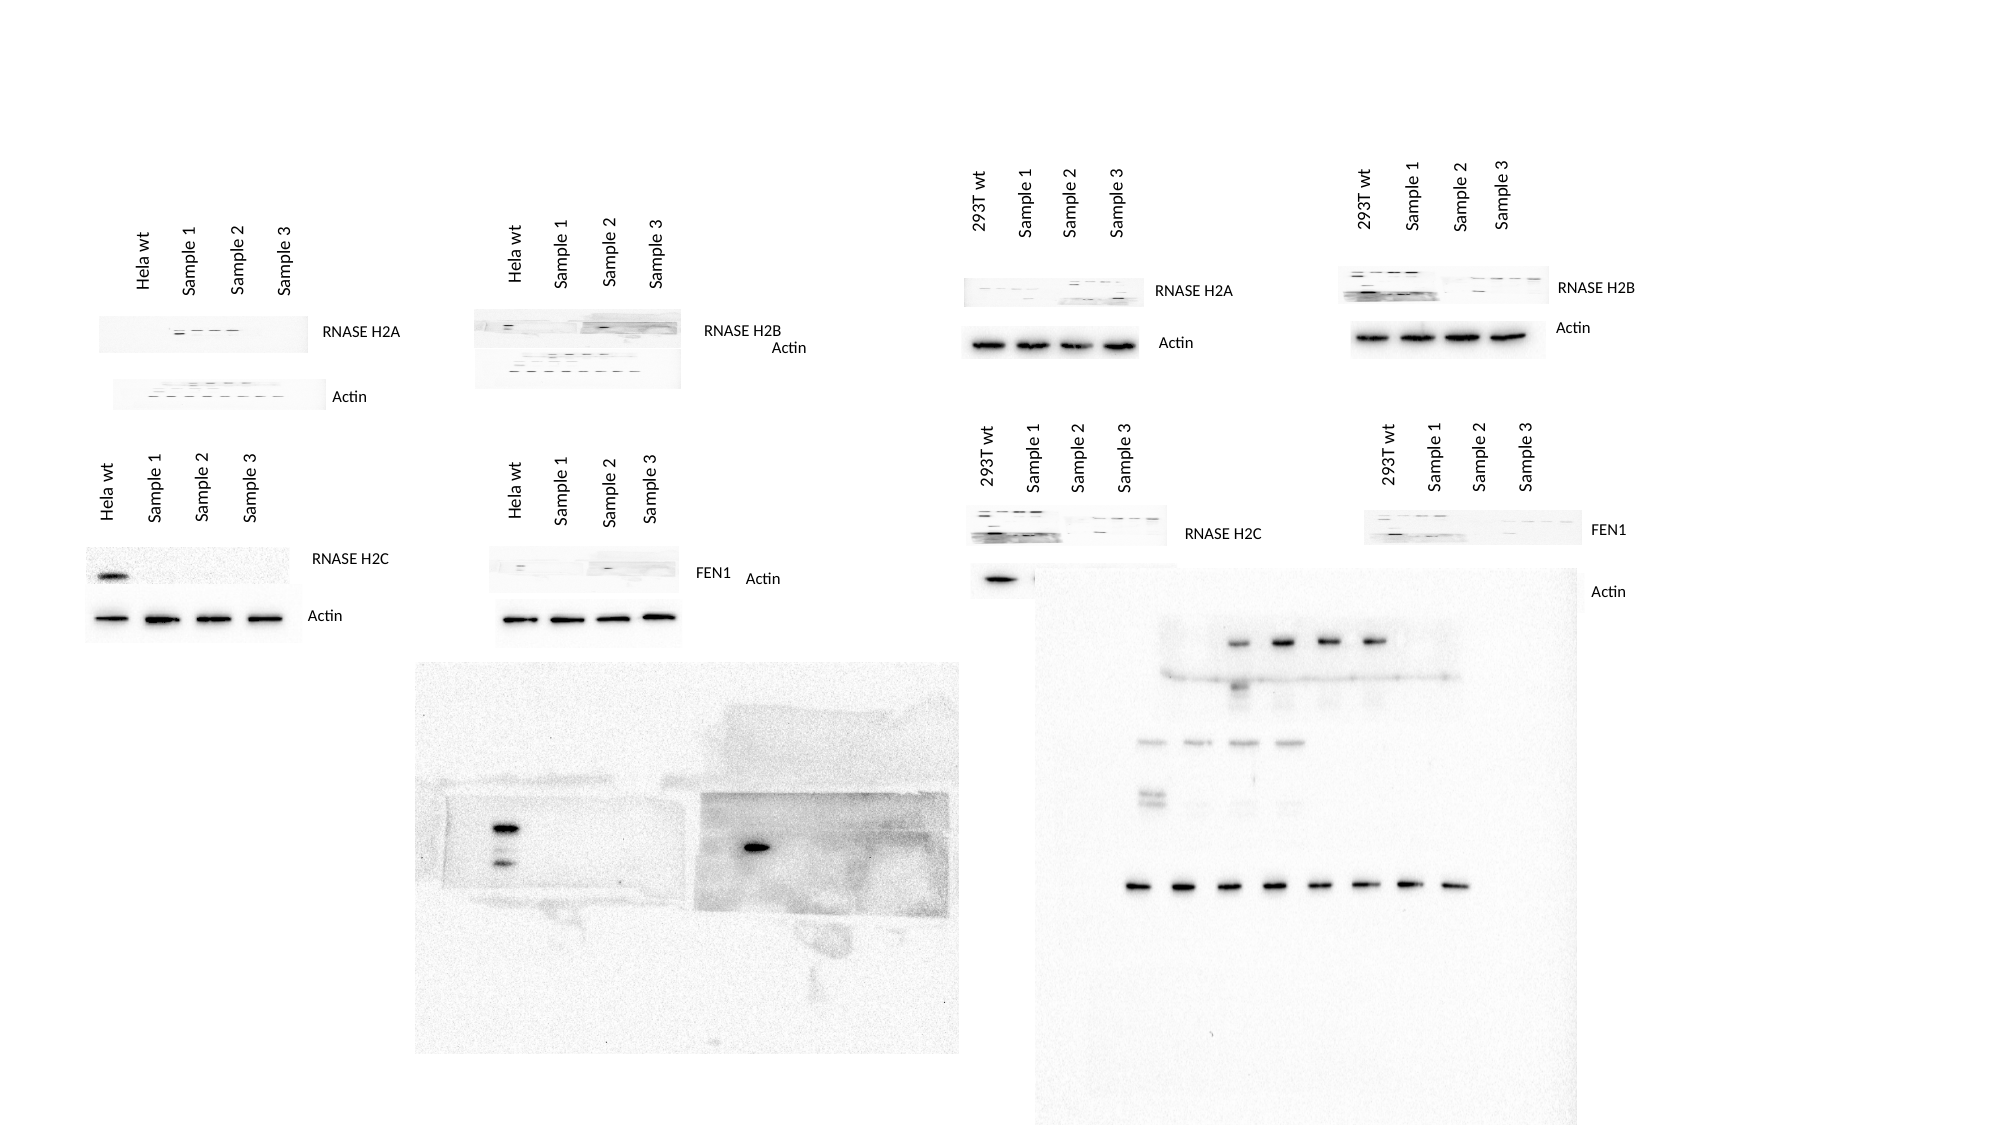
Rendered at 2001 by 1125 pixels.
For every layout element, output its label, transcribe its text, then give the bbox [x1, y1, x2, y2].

text_box Actin [303, 597, 505, 632]
picture [489, 546, 679, 593]
text_box Sample 2 [589, 398, 643, 544]
picture [475, 349, 681, 389]
text_box Sample 3 [635, 158, 689, 305]
text_box Sample 2 [217, 164, 271, 310]
text_box Sample 3 [263, 165, 317, 312]
picture [1035, 568, 1577, 1125]
picture [474, 309, 681, 348]
picture [495, 599, 683, 648]
text_box FEN1 [681, 554, 806, 590]
text_box Hela wt [494, 152, 548, 299]
text_box Actin [317, 377, 529, 413]
text_box Sample 2 [589, 156, 643, 303]
text_box RNASE H2B [689, 312, 814, 347]
text_box Actin [757, 329, 958, 365]
picture [99, 316, 308, 353]
text_box Hela wt [86, 430, 134, 536]
text_box Hela wt [122, 159, 176, 306]
text_box Hela wt [494, 389, 548, 535]
text_box Sample 3 [629, 393, 683, 540]
text_box Sample 2 [181, 410, 229, 538]
picture [85, 547, 303, 643]
text_box RNASE H2A [307, 313, 432, 349]
text_box Sample 1 [134, 410, 188, 539]
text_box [958, 110, 1789, 613]
text_box Sample 1 [540, 158, 594, 305]
picture [113, 379, 326, 410]
text_box Sample 1 [168, 165, 222, 312]
text_box Sample 3 [229, 410, 283, 539]
text_box Sample 1 [540, 395, 594, 541]
picture [415, 662, 959, 1054]
text_box Actin [730, 560, 943, 596]
text_box RNASE H2C [297, 540, 422, 576]
